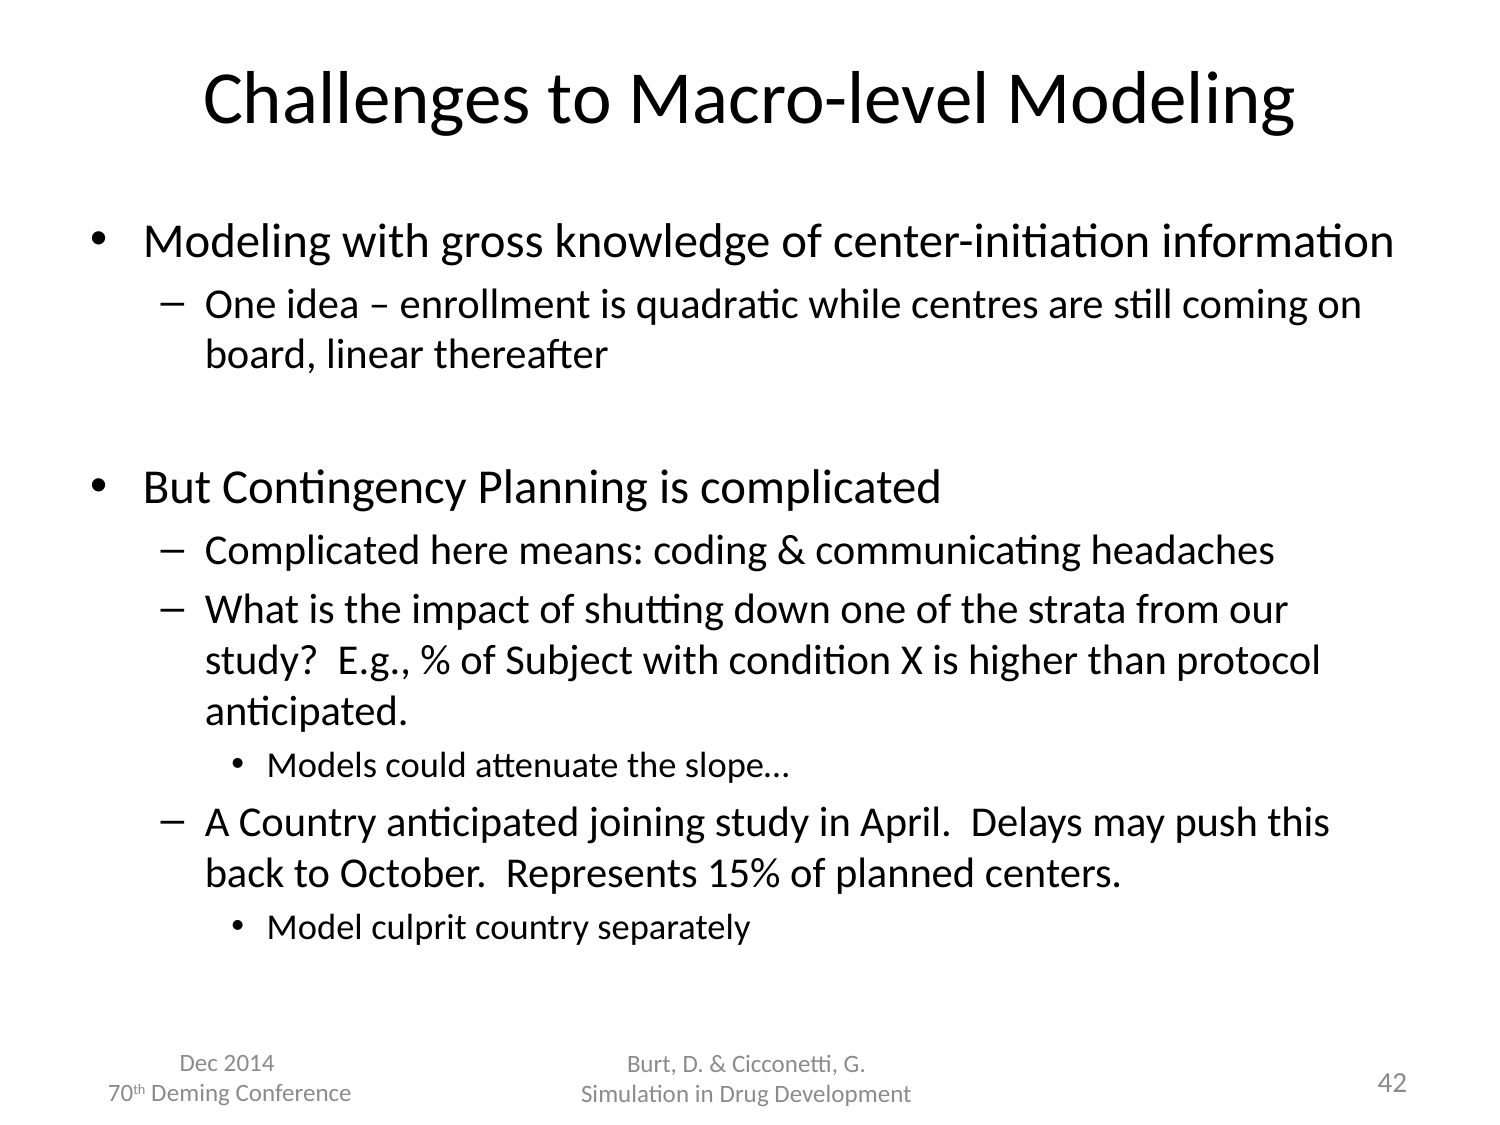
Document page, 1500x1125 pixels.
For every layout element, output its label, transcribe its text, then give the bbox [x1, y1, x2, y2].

title Challenges to Macro-level Modeling [75, 23, 1425, 164]
list Modeling with gross knowledge of center-initiation information One idea – enrollment is quadratic while centres are still coming on board, linear thereafter But Contingency Planning is complicated Complicated here means: coding & communicating headaches What is the impact of shutting down one of the strata from our study? E.g., % of Subject with condition X is higher than protocol anticipated. Models could attenuate the slope… A Country anticipated joining study in April. Delays may push this back to October. Represents 15% of planned centers. Model culprit country separately [75, 201, 1425, 1011]
